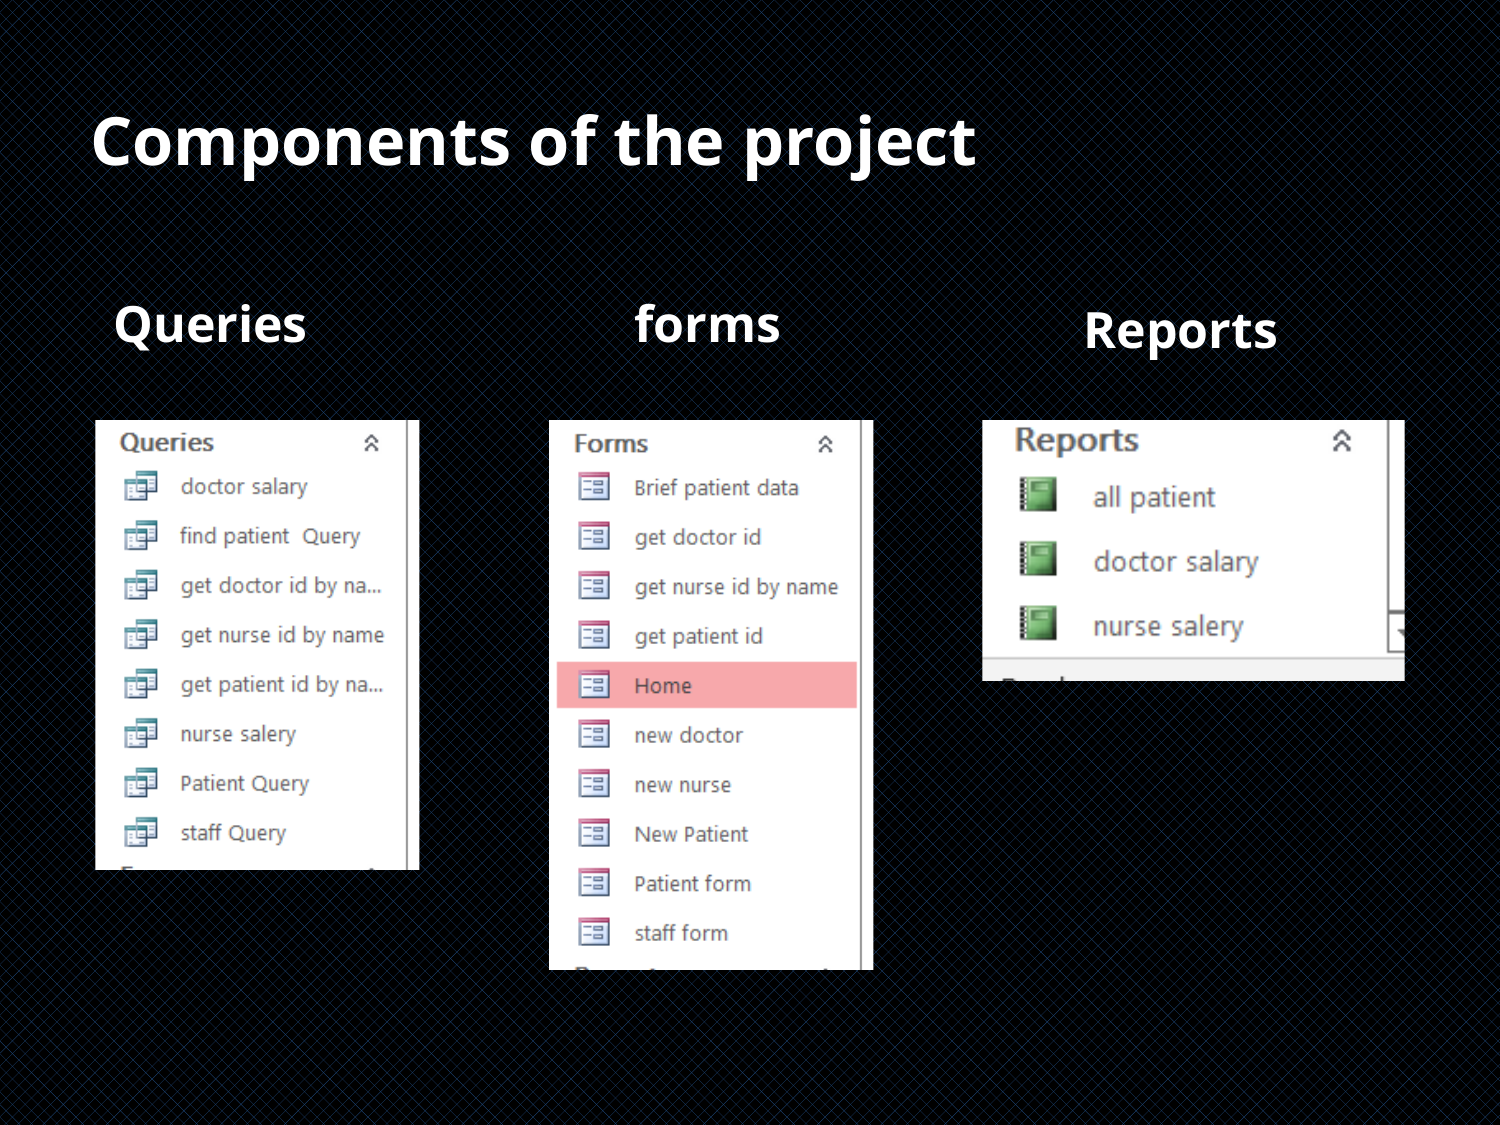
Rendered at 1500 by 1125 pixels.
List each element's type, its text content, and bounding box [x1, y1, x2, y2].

picture [548, 420, 874, 970]
picture [982, 420, 1405, 681]
text_box forms [620, 285, 860, 361]
picture [94, 420, 420, 870]
title Components of the project [75, 45, 1425, 233]
text_box Queries [98, 285, 387, 361]
text_box Reports [1068, 290, 1309, 366]
